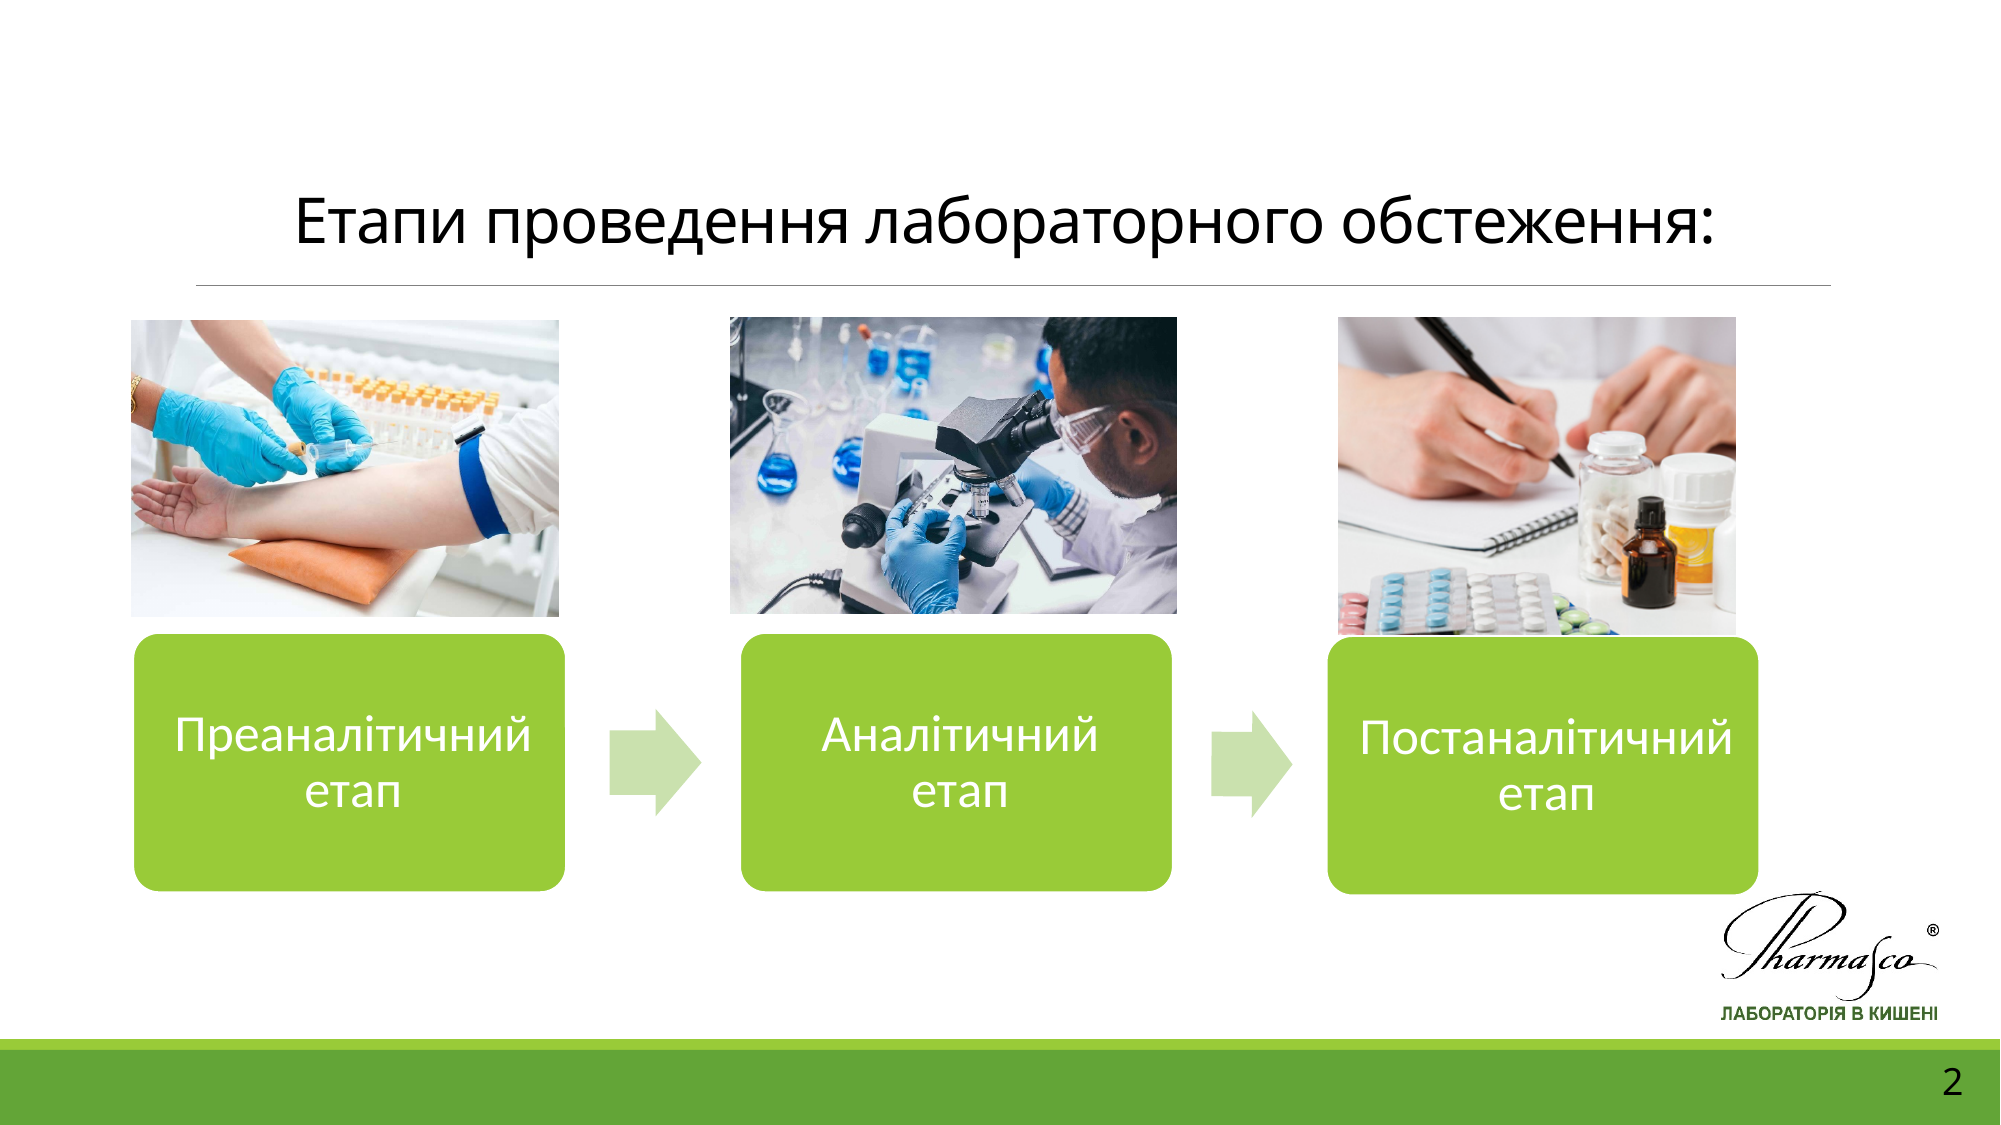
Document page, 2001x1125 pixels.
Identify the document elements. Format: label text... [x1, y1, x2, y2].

title Етапи проведення лабораторного обстеження: [179, 148, 1830, 264]
picture [130, 319, 560, 618]
slide_number 2 [1763, 1053, 1979, 1114]
picture [1337, 316, 1736, 636]
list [130, 561, 1782, 964]
picture [730, 316, 1177, 615]
picture [1721, 891, 1939, 1020]
